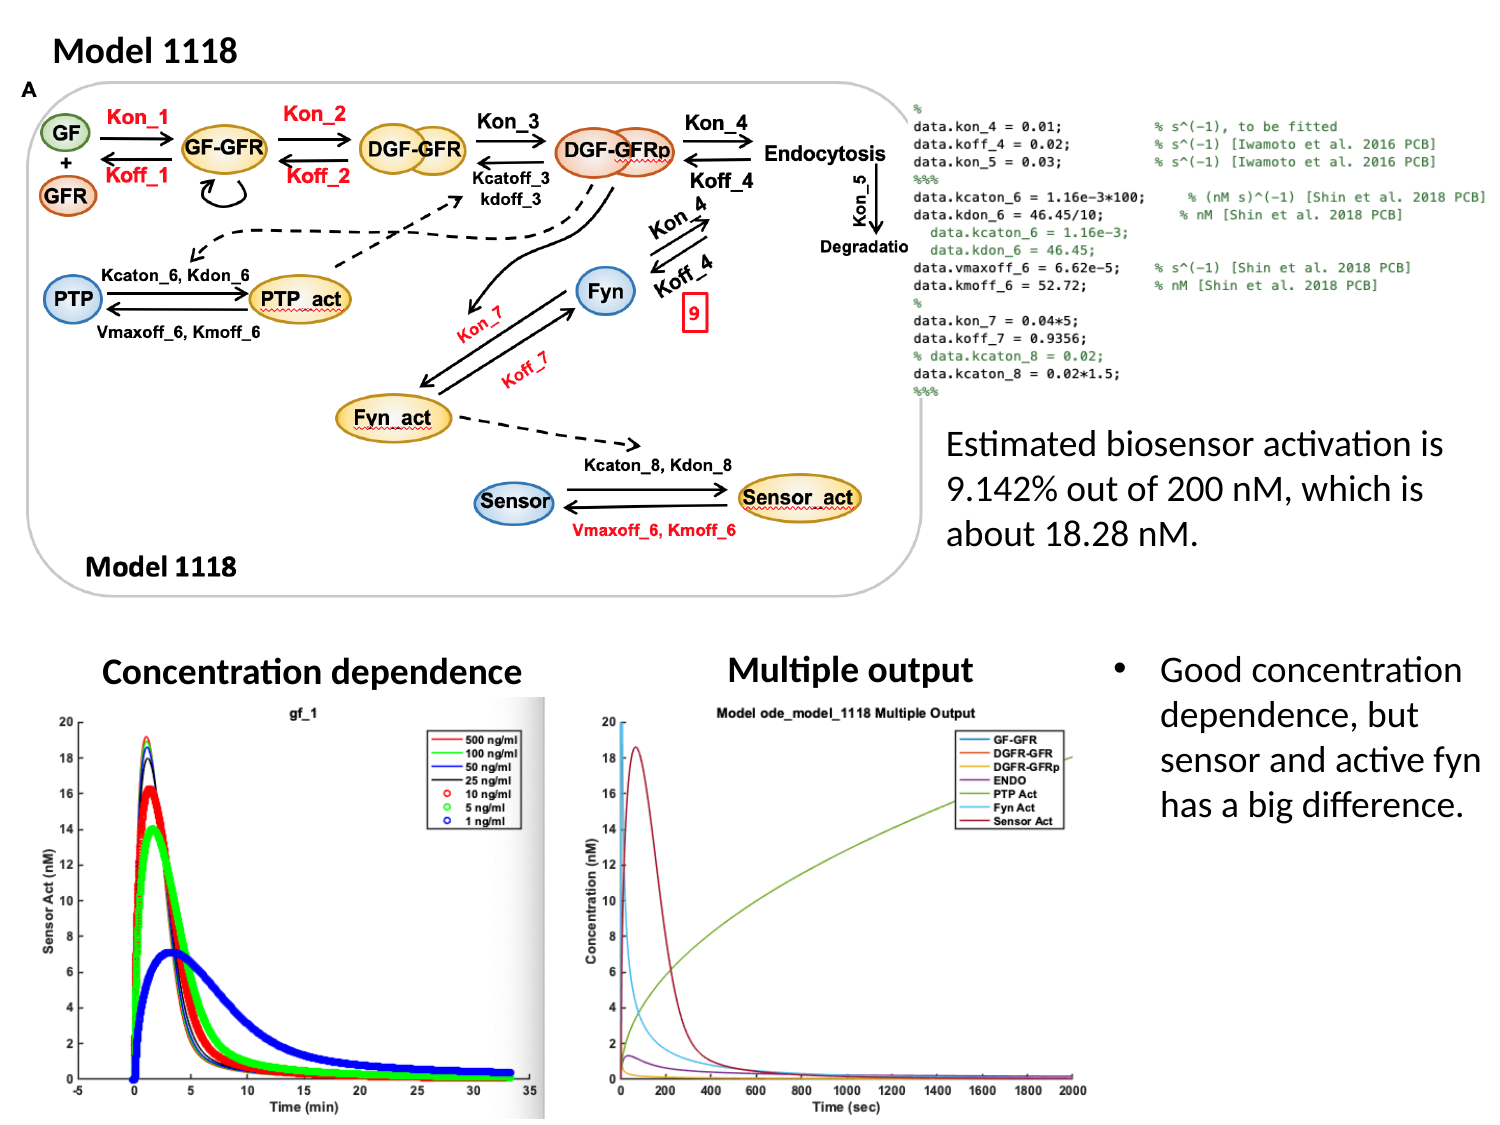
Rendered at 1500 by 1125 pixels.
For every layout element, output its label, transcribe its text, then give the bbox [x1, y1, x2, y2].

text_box Estimated biosensor activation is 9.142% out of 200 nM, which is about 18.28 nM. [934, 411, 1477, 562]
picture [15, 77, 1500, 605]
text_box Multiple output [712, 637, 1038, 696]
picture [30, 697, 1105, 1119]
text_box Good concentration dependence, but sensor and active fyn has a big difference. [1098, 637, 1500, 833]
text_box Model 1118 [37, 18, 263, 76]
text_box Concentration dependence [87, 639, 543, 696]
